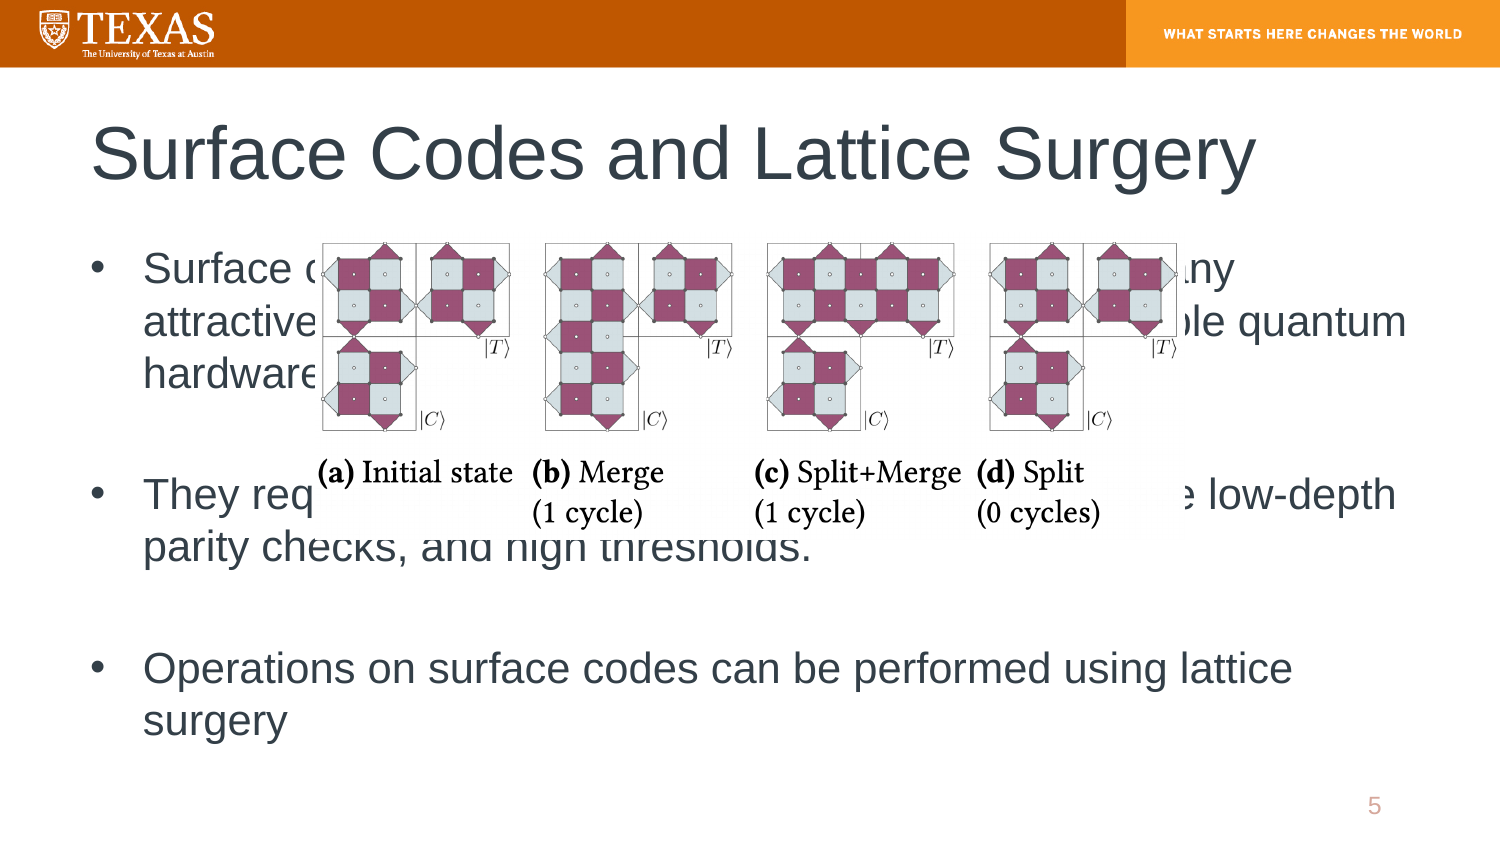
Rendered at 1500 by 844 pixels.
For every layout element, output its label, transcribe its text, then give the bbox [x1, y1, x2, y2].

picture [0, 0, 1500, 844]
list Surface codes are a class of QEC codes that have many attractive properties for available or soon-to-be available quantum hardware platforms. They require only nearest neighbour connectivity, have low-depth parity checks, and high thresholds. Operations on surface codes can be performed using lattice surgery [75, 232, 1425, 755]
slide_number 5 [1059, 782, 1397, 828]
title Surface Codes and Lattice Surgery [75, 79, 1425, 220]
